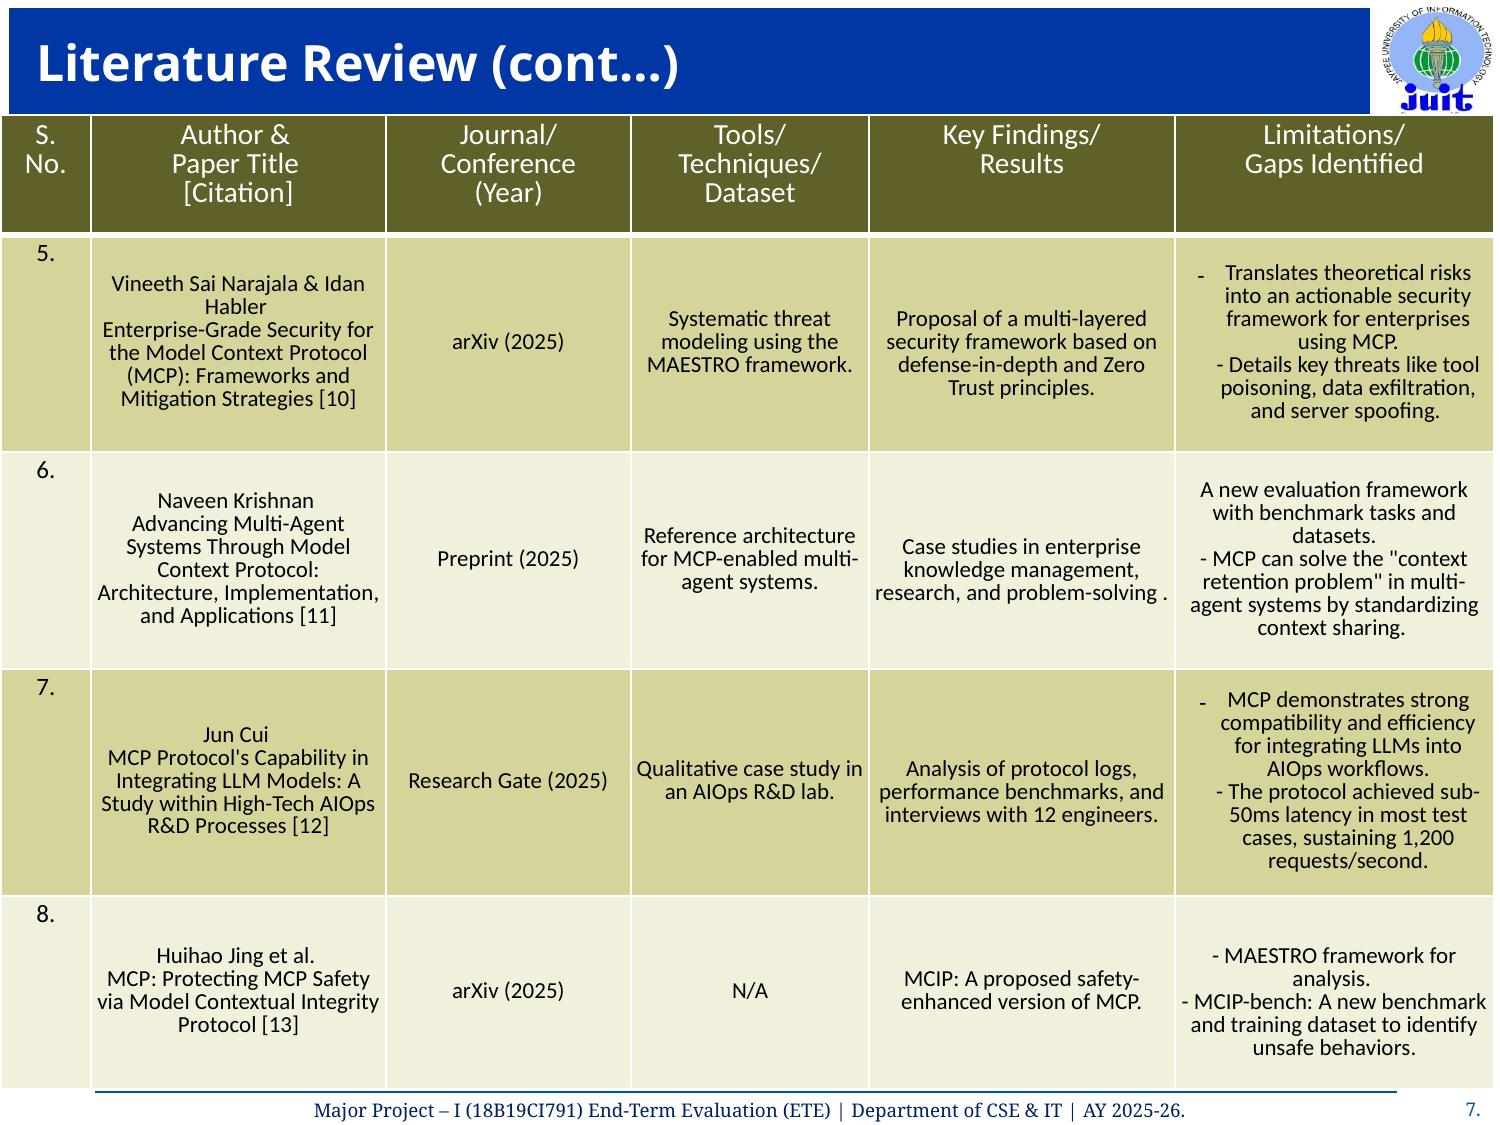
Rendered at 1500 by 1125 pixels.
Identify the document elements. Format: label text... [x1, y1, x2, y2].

picture [1375, 7, 1500, 119]
table_cell 8. [2, 897, 90, 1088]
table_cell Case studies in enterprise knowledge management, research, and problem-solving . [870, 453, 1174, 668]
table_cell Systematic threat modeling using the MAESTRO framework. [632, 238, 868, 451]
table_cell arXiv (2025) [387, 238, 630, 451]
table_cell 7. [2, 670, 90, 895]
table_cell MCP demonstrates strong compatibility and efficiency for integrating LLMs into AIOps workflows. - The protocol achieved sub-50ms latency in most test cases, sustaining 1,200 requests/second. [1176, 670, 1493, 895]
table_cell Translates theoretical risks into an actionable security framework for enterprises using MCP. - Details key threats like tool poisoning, data exfiltration, and server spoofing. [1176, 238, 1493, 451]
table_cell arXiv (2025) [387, 897, 630, 1088]
table_cell Huihao Jing et al. MCP: Protecting MCP Safety via Model Contextual Integrity Protocol [13] [92, 897, 385, 1088]
table_cell Research Gate (2025) [387, 670, 630, 895]
table_cell 5. [2, 238, 90, 451]
table_cell Analysis of protocol logs, performance benchmarks, and interviews with 12 engineers. [870, 670, 1174, 895]
table_cell Naveen Krishnan Advancing Multi-Agent Systems Through Model Context Protocol: Architecture, Implementation, and Applications [11] [92, 453, 385, 668]
table_header Tools/ Techniques/ Dataset [632, 116, 868, 232]
table_cell Preprint (2025) [387, 453, 630, 668]
table_header Key Findings/ Results [870, 116, 1174, 232]
table_cell Qualitative case study in an AIOps R&D lab. [632, 670, 868, 895]
table_cell 6. [2, 453, 90, 668]
table_header S. No. [2, 116, 90, 232]
table_cell Jun Cui MCP Protocol's Capability in Integrating LLM Models: A Study within High-Tech AIOps R&D Processes [12] [92, 670, 385, 895]
table_header Journal/ Conference (Year) [387, 116, 630, 232]
table_cell - MAESTRO framework for analysis. - MCIP-bench: A new benchmark and training dataset to identify unsafe behaviors. [1176, 897, 1493, 1088]
title Literature Review (cont…) [4, 2, 1375, 114]
table_cell MCIP: A proposed safety-enhanced version of MCP. [870, 897, 1174, 1088]
table_cell Reference architecture for MCP-enabled multi-agent systems. [632, 453, 868, 668]
table_cell N/A [632, 897, 868, 1088]
table_header Limitations/ Gaps Identified [1176, 116, 1493, 232]
table_cell A new evaluation framework with benchmark tasks and datasets. - MCP can solve the "context retention problem" in multi-agent systems by standardizing context sharing. [1176, 453, 1493, 668]
table_header Author & Paper Title [Citation] [92, 116, 385, 232]
table_cell Proposal of a multi-layered security framework based on defense-in-depth and Zero Trust principles. [870, 238, 1174, 451]
table_cell Vineeth Sai Narajala & Idan Habler Enterprise-Grade Security for the Model Context Protocol (MCP): Frameworks and Mitigation Strategies [10] [92, 238, 385, 451]
